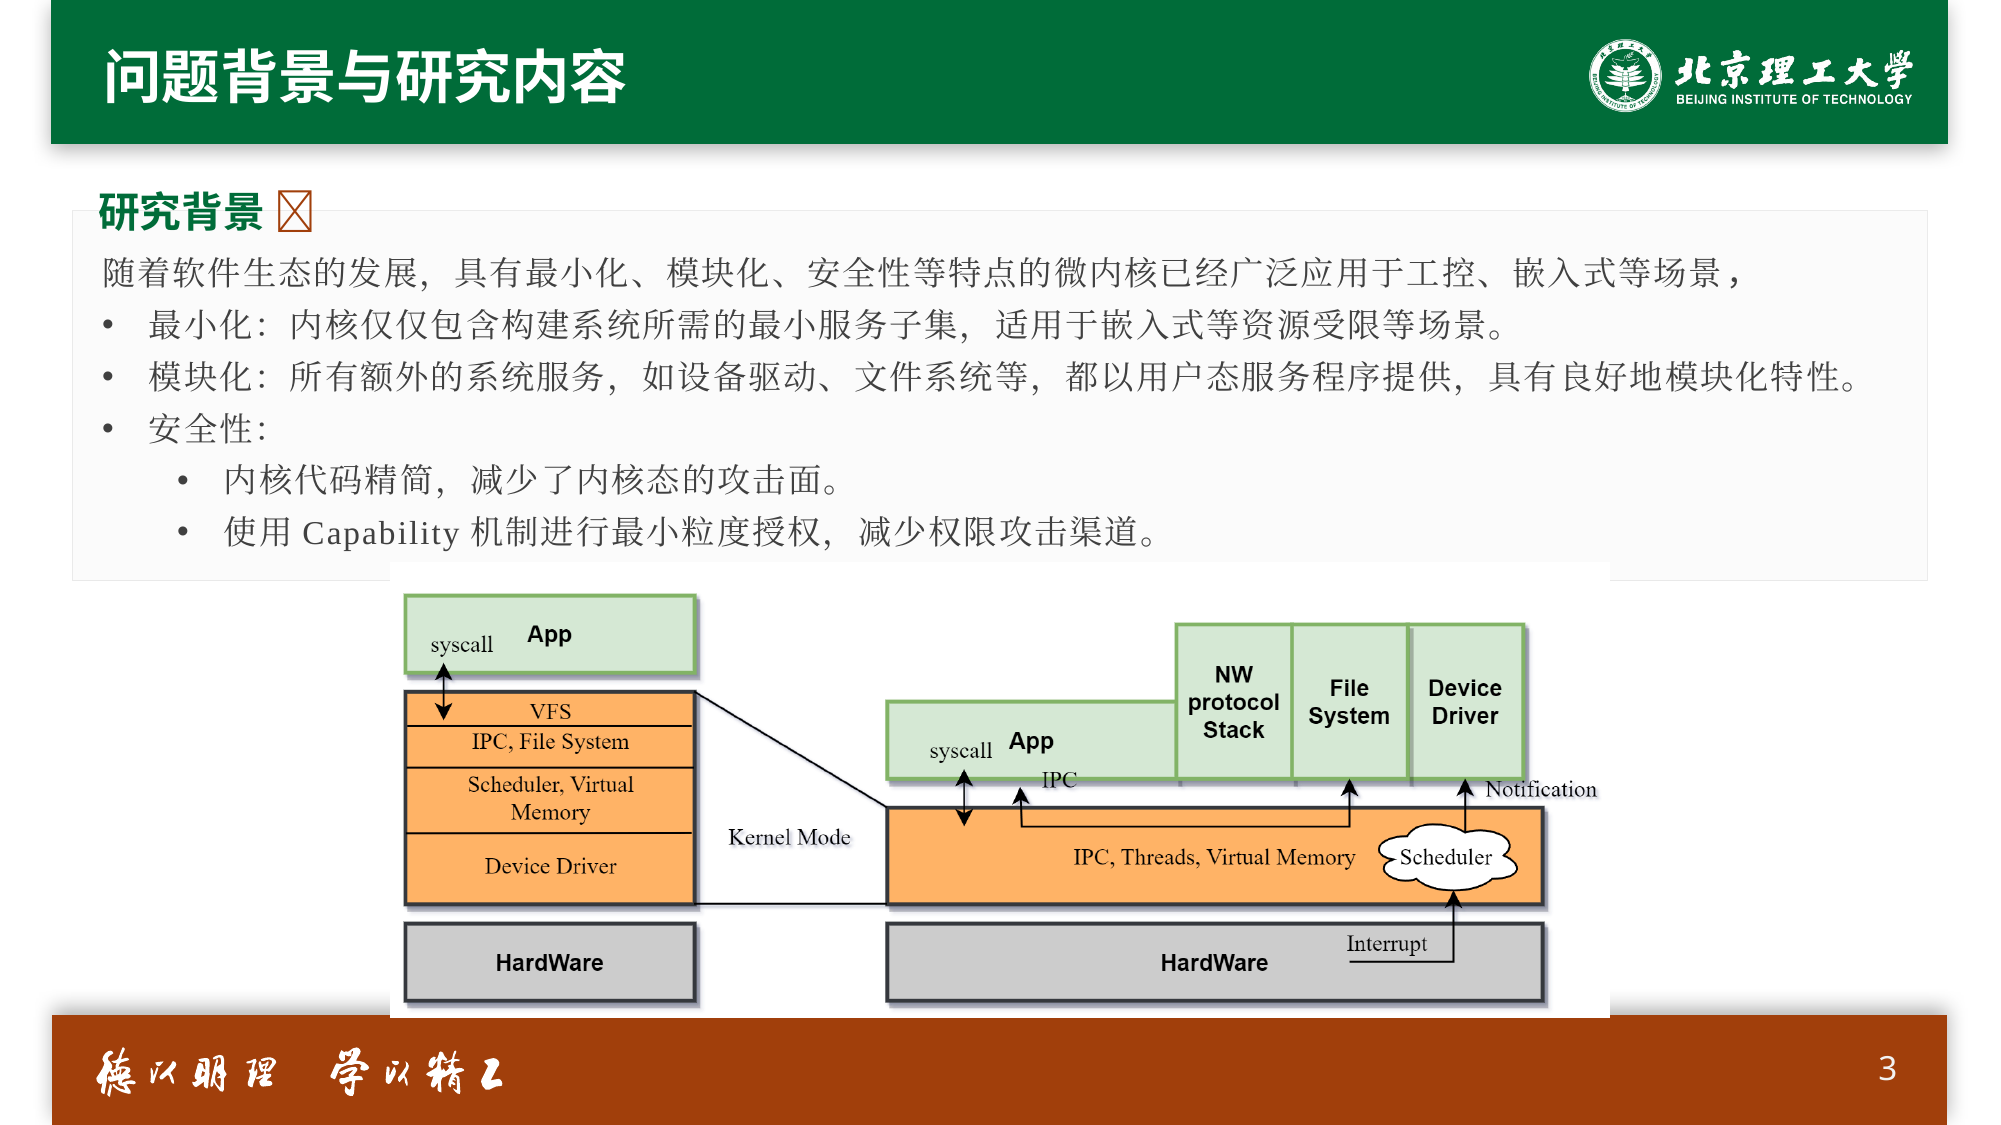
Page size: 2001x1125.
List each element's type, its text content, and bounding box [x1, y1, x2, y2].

picture [1568, 21, 1937, 125]
picture [390, 562, 1610, 1018]
title 问题背景与研究内容 [88, 40, 1507, 120]
text_box 研究背景  [83, 166, 581, 256]
text_box 随着软件生态的发展，具有最小化、模块化、安全性等特点的微内核已经广泛应用于工控、嵌入式等场景， 最小化：内核仅仅包含构建系统所需的最小服务子集，适用于嵌入式等资源受限等场景。 模块化：所有额外的系统服务，如设备驱动、文件系统等，都以用户态服务程序提供，具有良好地模块化特性。 安全性： 内核代码精简，减少了内核态的攻击面。 使用Capability机制进行最小粒度授权，减少权限攻击渠道。 [72, 210, 1928, 581]
